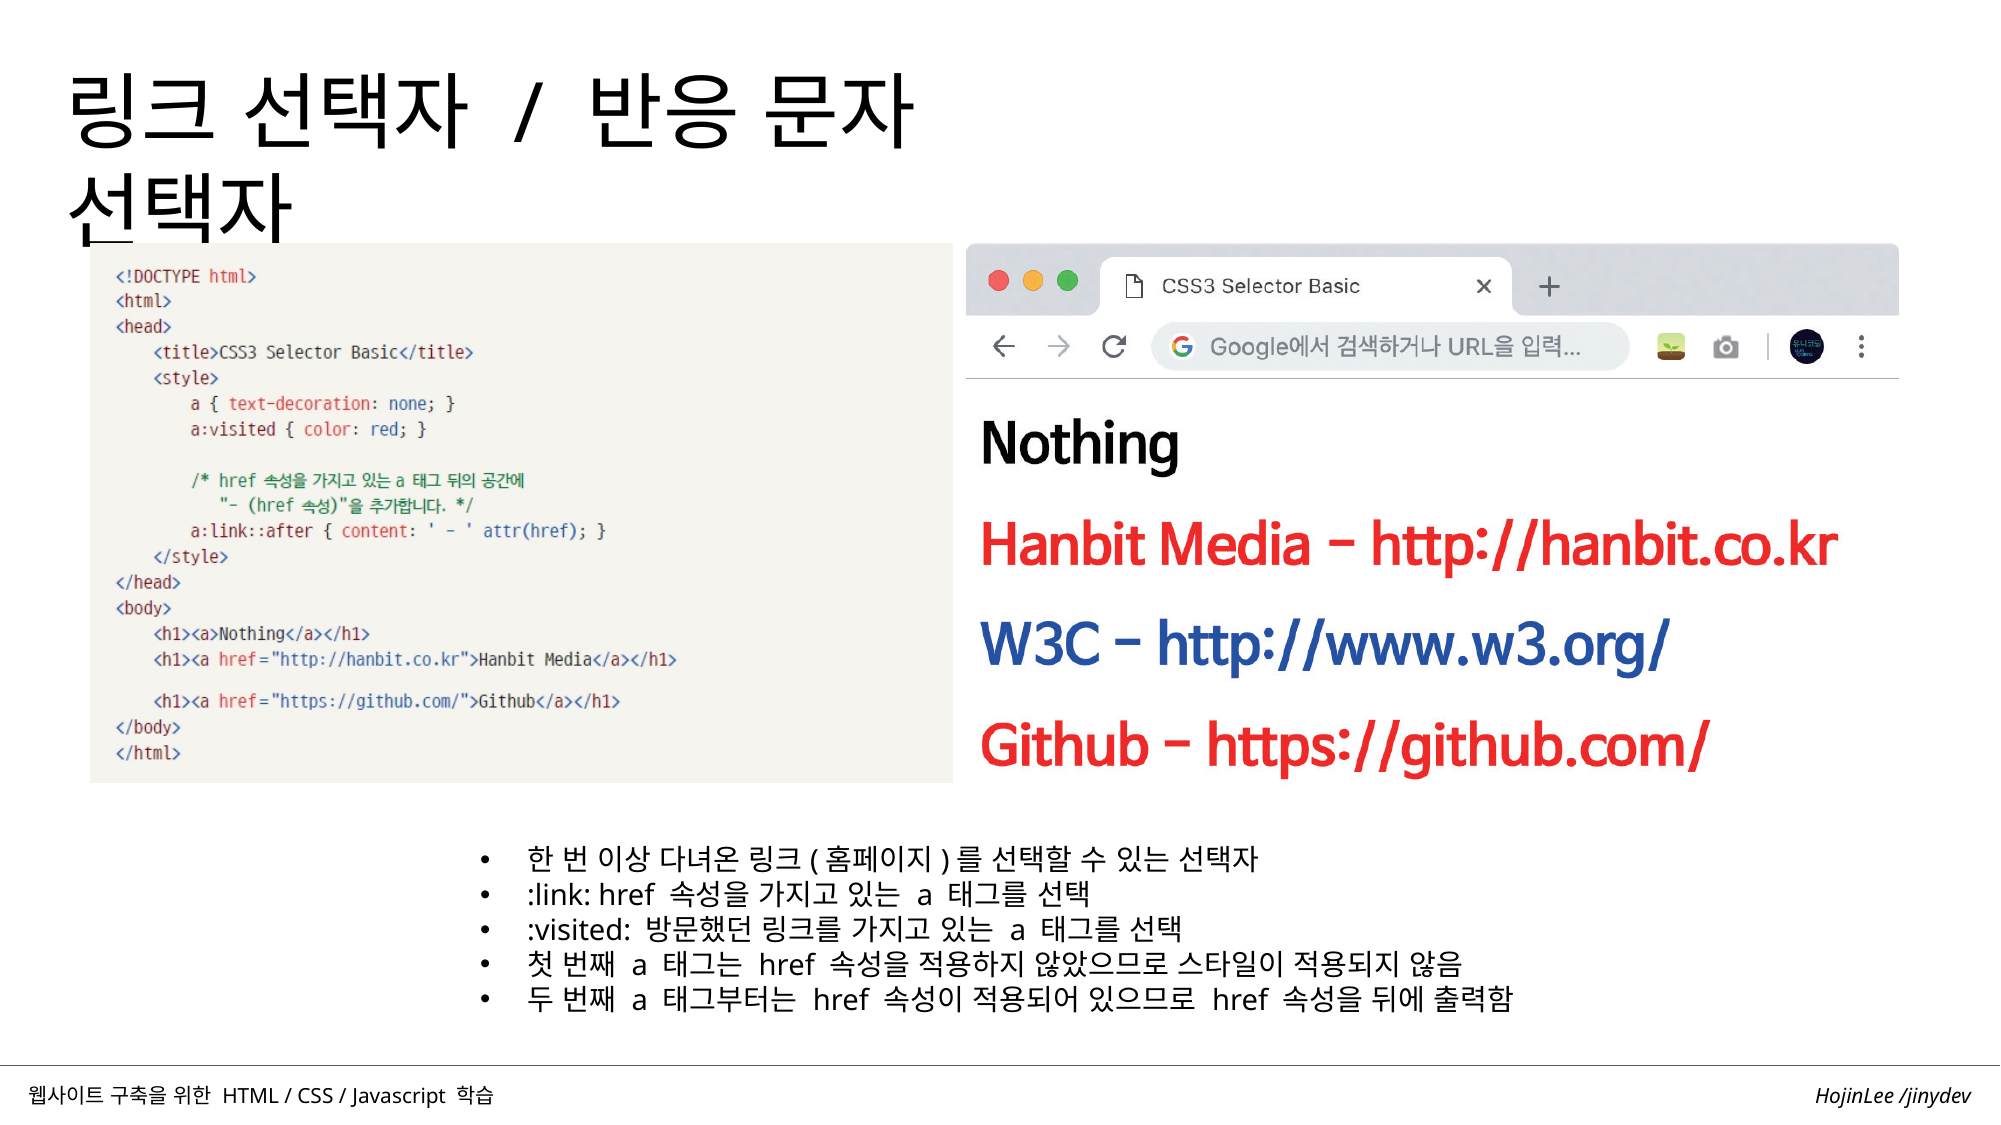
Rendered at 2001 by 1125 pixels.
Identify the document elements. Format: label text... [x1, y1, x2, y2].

text_box HojinLee /jinydev [1522, 1074, 1986, 1115]
text_box 한 번 이상 다녀온 링크(홈페이지)를 선택할 수 있는 선택자 :link: href 속성을 가지고 있는 a 태그를 선택 :visited: 방문했던 링크를 가지고 있는 a 태그를 선택 첫 번째 a 태그는 href 속성을 적용하지 않았으므로 스타일이 적용되지 않음 두 번째 a 태그부터는 href 속성이 적용되어 있으므로 href 속성을 뒤에 출력함 [465, 834, 1530, 1024]
picture [964, 243, 1899, 813]
picture [90, 243, 953, 783]
text_box 웹사이트 구축을 위한 HTML / CSS / Javascript 학습 [14, 1074, 647, 1115]
text_box 링크 선택자 / 반응 문자 선택자 [50, 52, 1181, 267]
